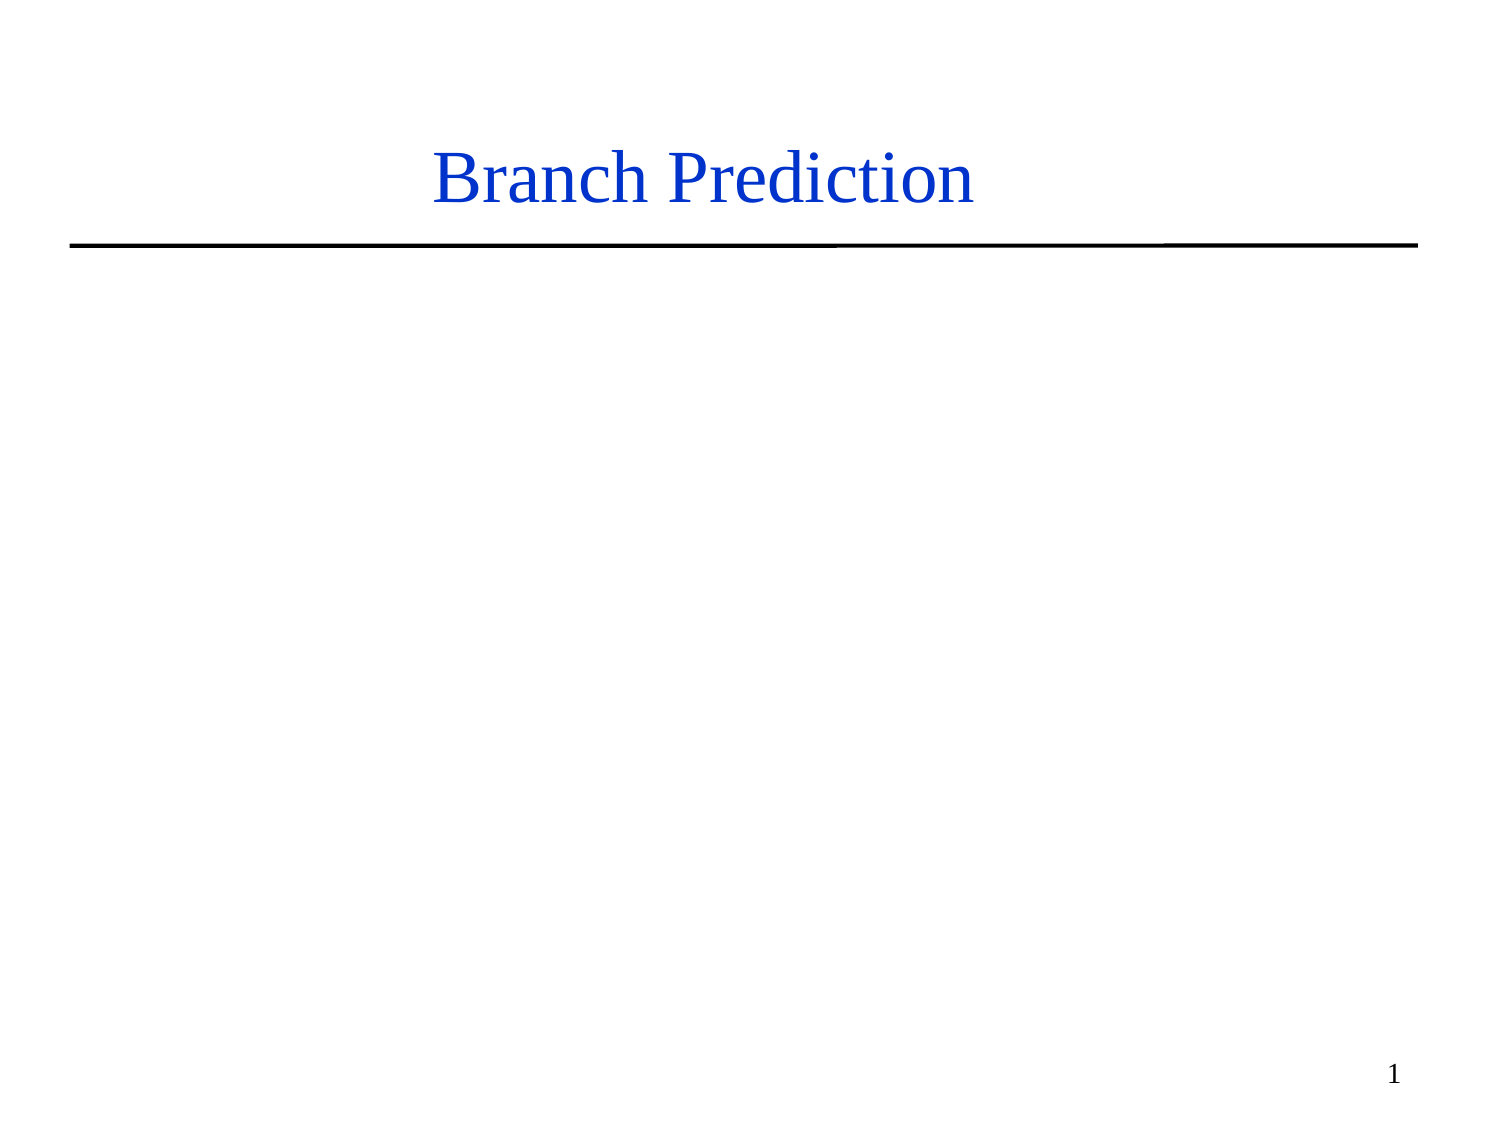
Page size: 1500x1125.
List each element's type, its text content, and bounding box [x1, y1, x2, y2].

title Branch Prediction [66, 37, 1342, 226]
slide_number 1 [1103, 1021, 1417, 1098]
